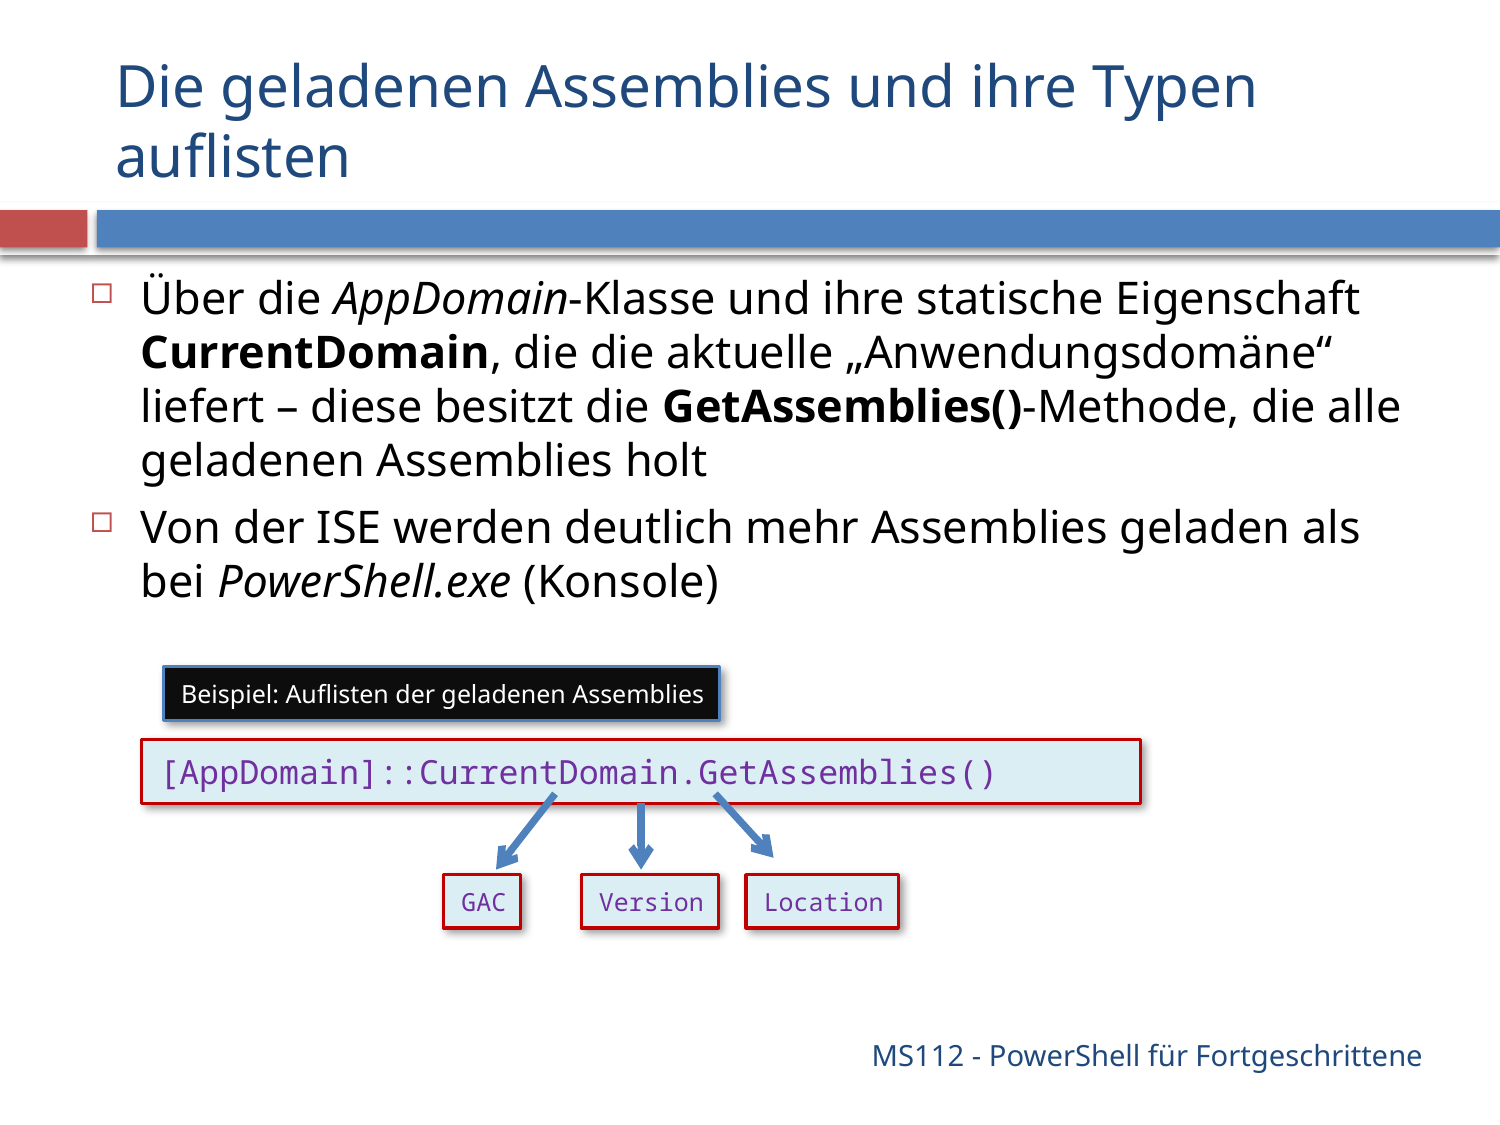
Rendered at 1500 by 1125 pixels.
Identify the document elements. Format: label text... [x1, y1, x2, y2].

list Über die AppDomain-Klasse und ihre statische Eigenschaft CurrentDomain, die die aktuelle „Anwendungsdomäne“ liefert – diese besitzt die GetAssemblies()-Methode, die alle geladenen Assemblies holt Von der ISE werden deutlich mehr Assemblies geladen als bei PowerShell.exe (Konsole) [75, 262, 1425, 622]
text_box Version [581, 874, 719, 929]
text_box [495, 793, 556, 870]
title Die geladenen Assemblies und ihre Typen auflisten [100, 37, 1438, 200]
text_box GAC [443, 874, 521, 929]
text_box Beispiel: Auflisten der geladenen Assemblies [163, 666, 720, 721]
text_box [AppDomain]::CurrentDomain.GetAssemblies() [141, 739, 1141, 804]
text_box Location [745, 874, 899, 929]
footer MS112 - PowerShell für Fortgeschrittene [99, 1024, 1438, 1085]
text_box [714, 793, 774, 859]
